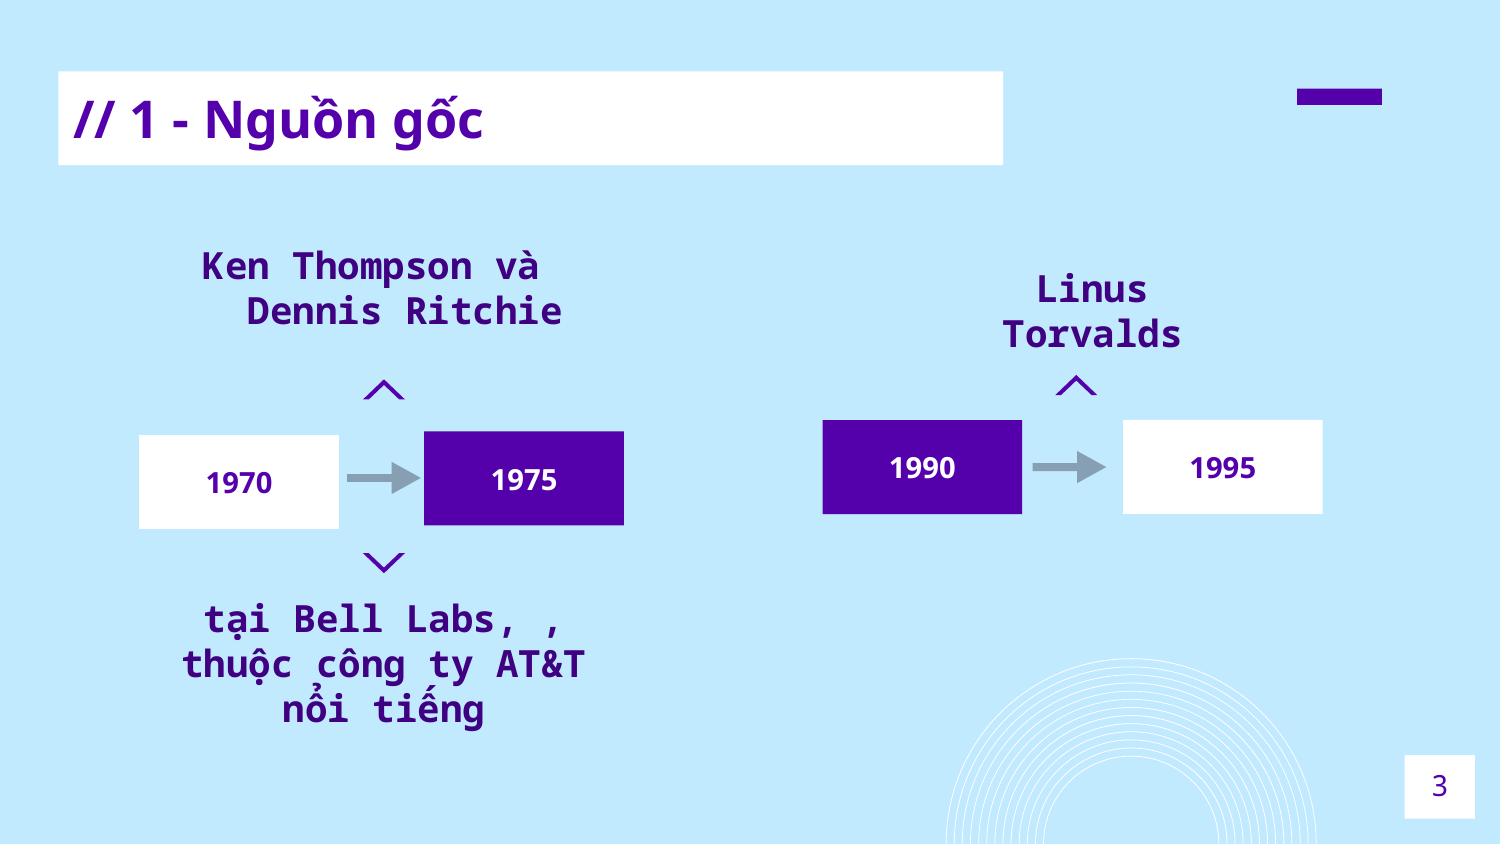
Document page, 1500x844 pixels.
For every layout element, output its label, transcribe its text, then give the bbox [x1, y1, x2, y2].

title // 1 - Nguồn gốc [58, 71, 1004, 166]
slide_number 3 [1404, 755, 1475, 819]
text_box 1990 [822, 420, 1023, 515]
text_box tại Bell Labs, , thuộc công ty AT&T nổi tiếng [166, 604, 602, 721]
text_box Ken Thompson và Dennis Ritchie [177, 221, 633, 352]
text_box [1032, 451, 1107, 484]
text_box [1055, 374, 1098, 396]
text_box [347, 461, 421, 494]
text_box [362, 553, 405, 574]
text_box Linus Torvalds [932, 252, 1253, 369]
text_box [362, 379, 406, 400]
text_box 1995 [1123, 419, 1323, 514]
text_box 1975 [424, 431, 624, 526]
text_box 1970 [139, 435, 339, 529]
